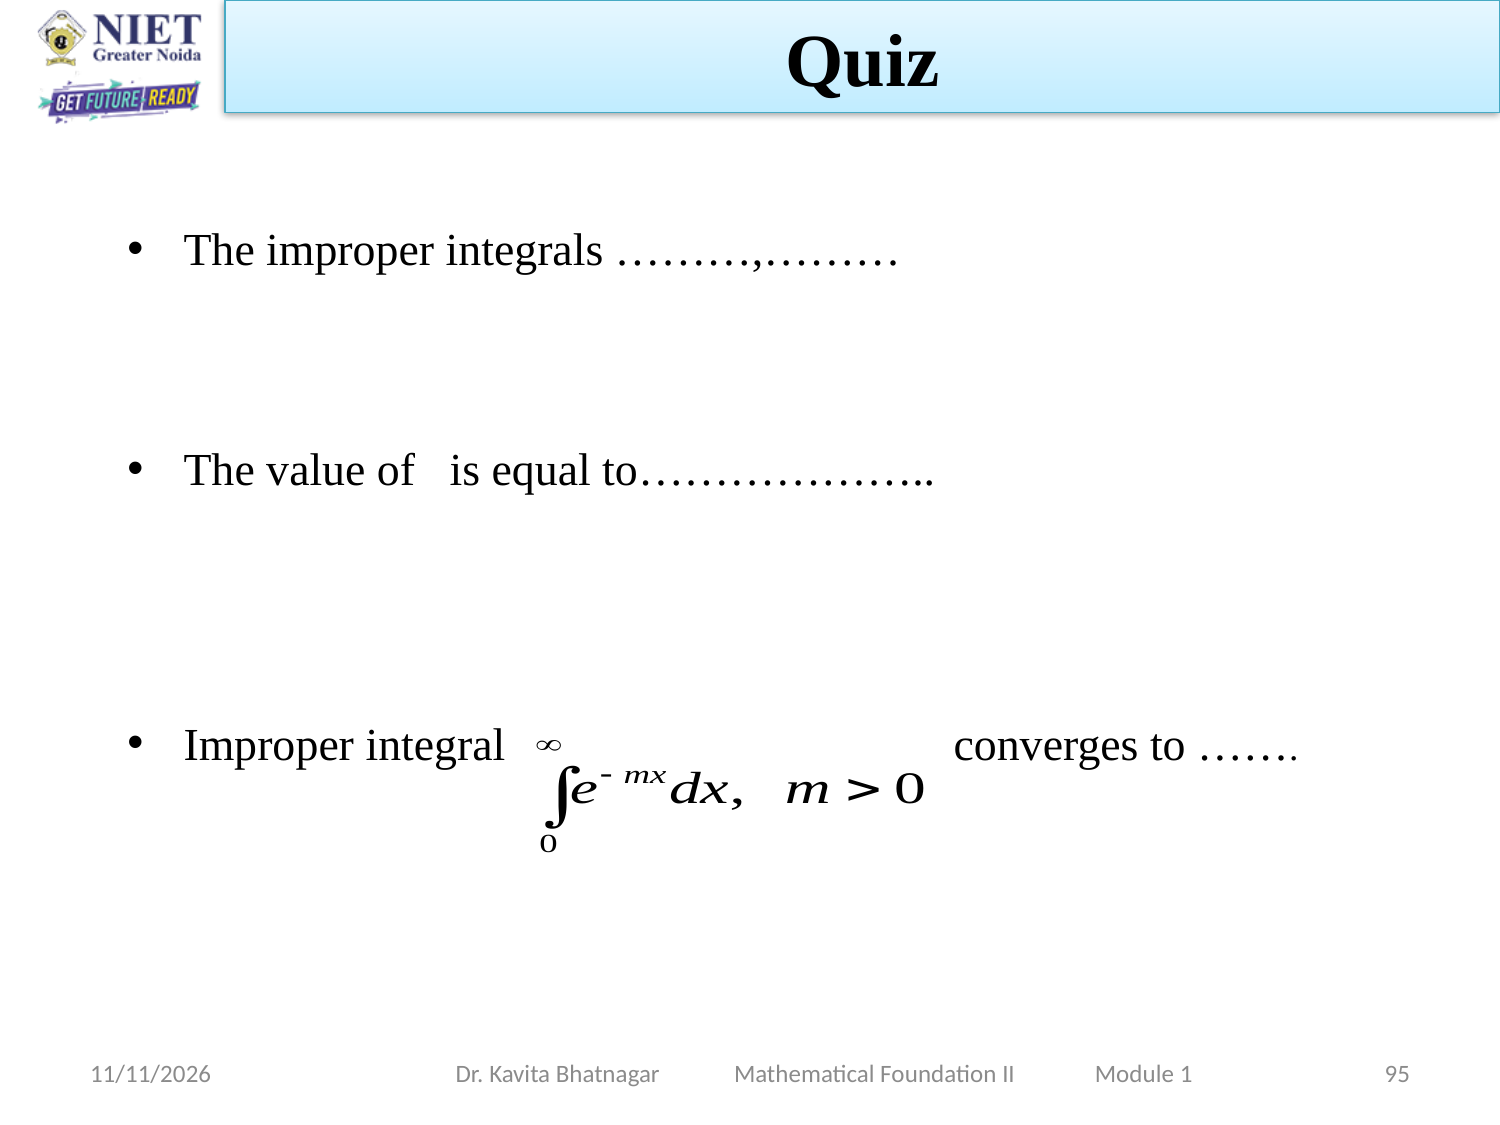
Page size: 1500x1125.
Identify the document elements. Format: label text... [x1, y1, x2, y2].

text_box Quiz [238, 0, 1500, 113]
footer Dr. Kavita Bhatnagar Mathematical Foundation II Module 1 [412, 1042, 1238, 1103]
picture [0, 0, 238, 135]
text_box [524, 724, 938, 864]
slide_number 95 [1238, 1042, 1425, 1103]
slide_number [75, 1042, 412, 1103]
